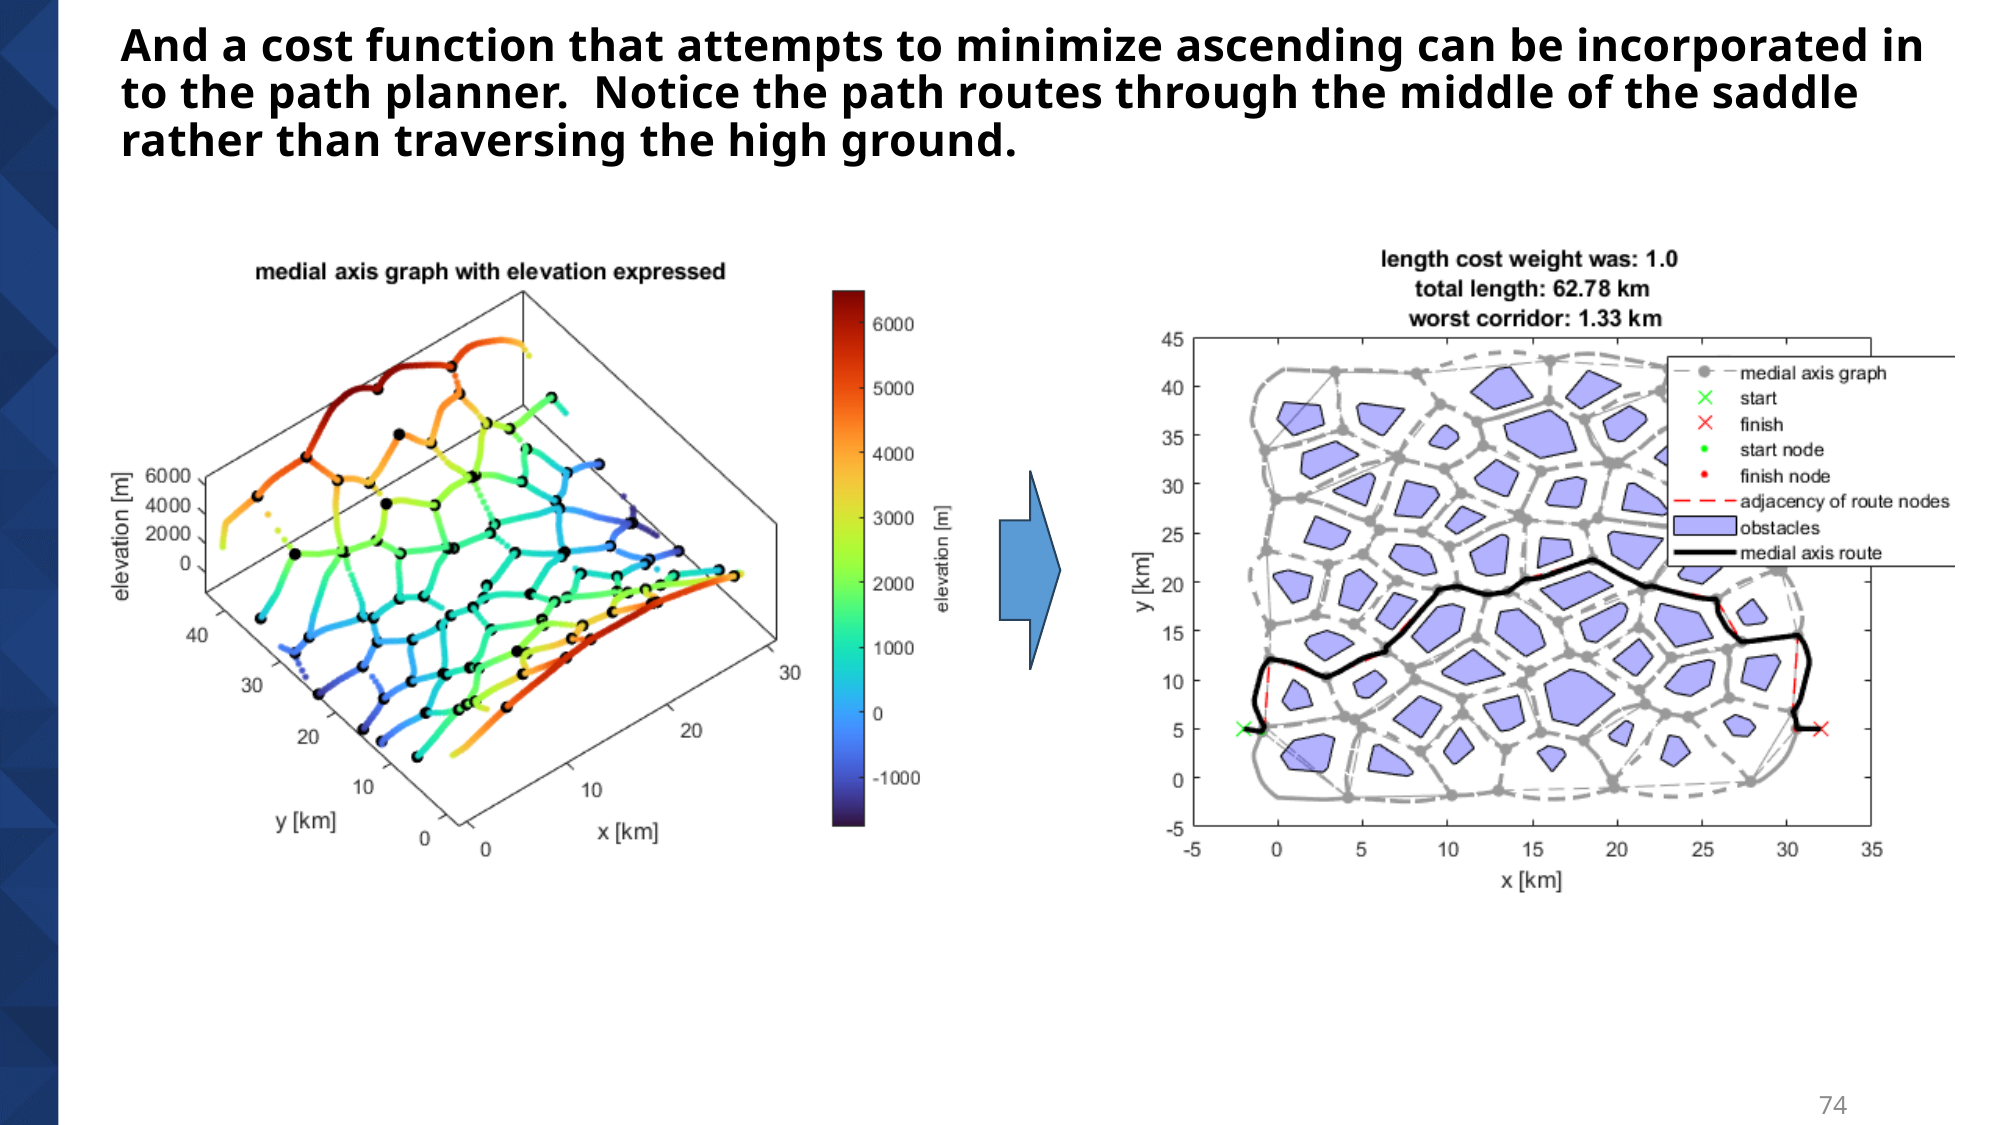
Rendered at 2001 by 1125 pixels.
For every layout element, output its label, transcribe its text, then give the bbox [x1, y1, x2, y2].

slide_number 74 [1412, 1087, 1863, 1125]
picture [0, 0, 2001, 1125]
text_box [998, 470, 1062, 671]
title And a cost function that attempts to minimize ascending can be incorporated in to the path planner. Notice the path routes through the middle of the saddle rather than traversing the high ground. [105, 13, 1972, 175]
